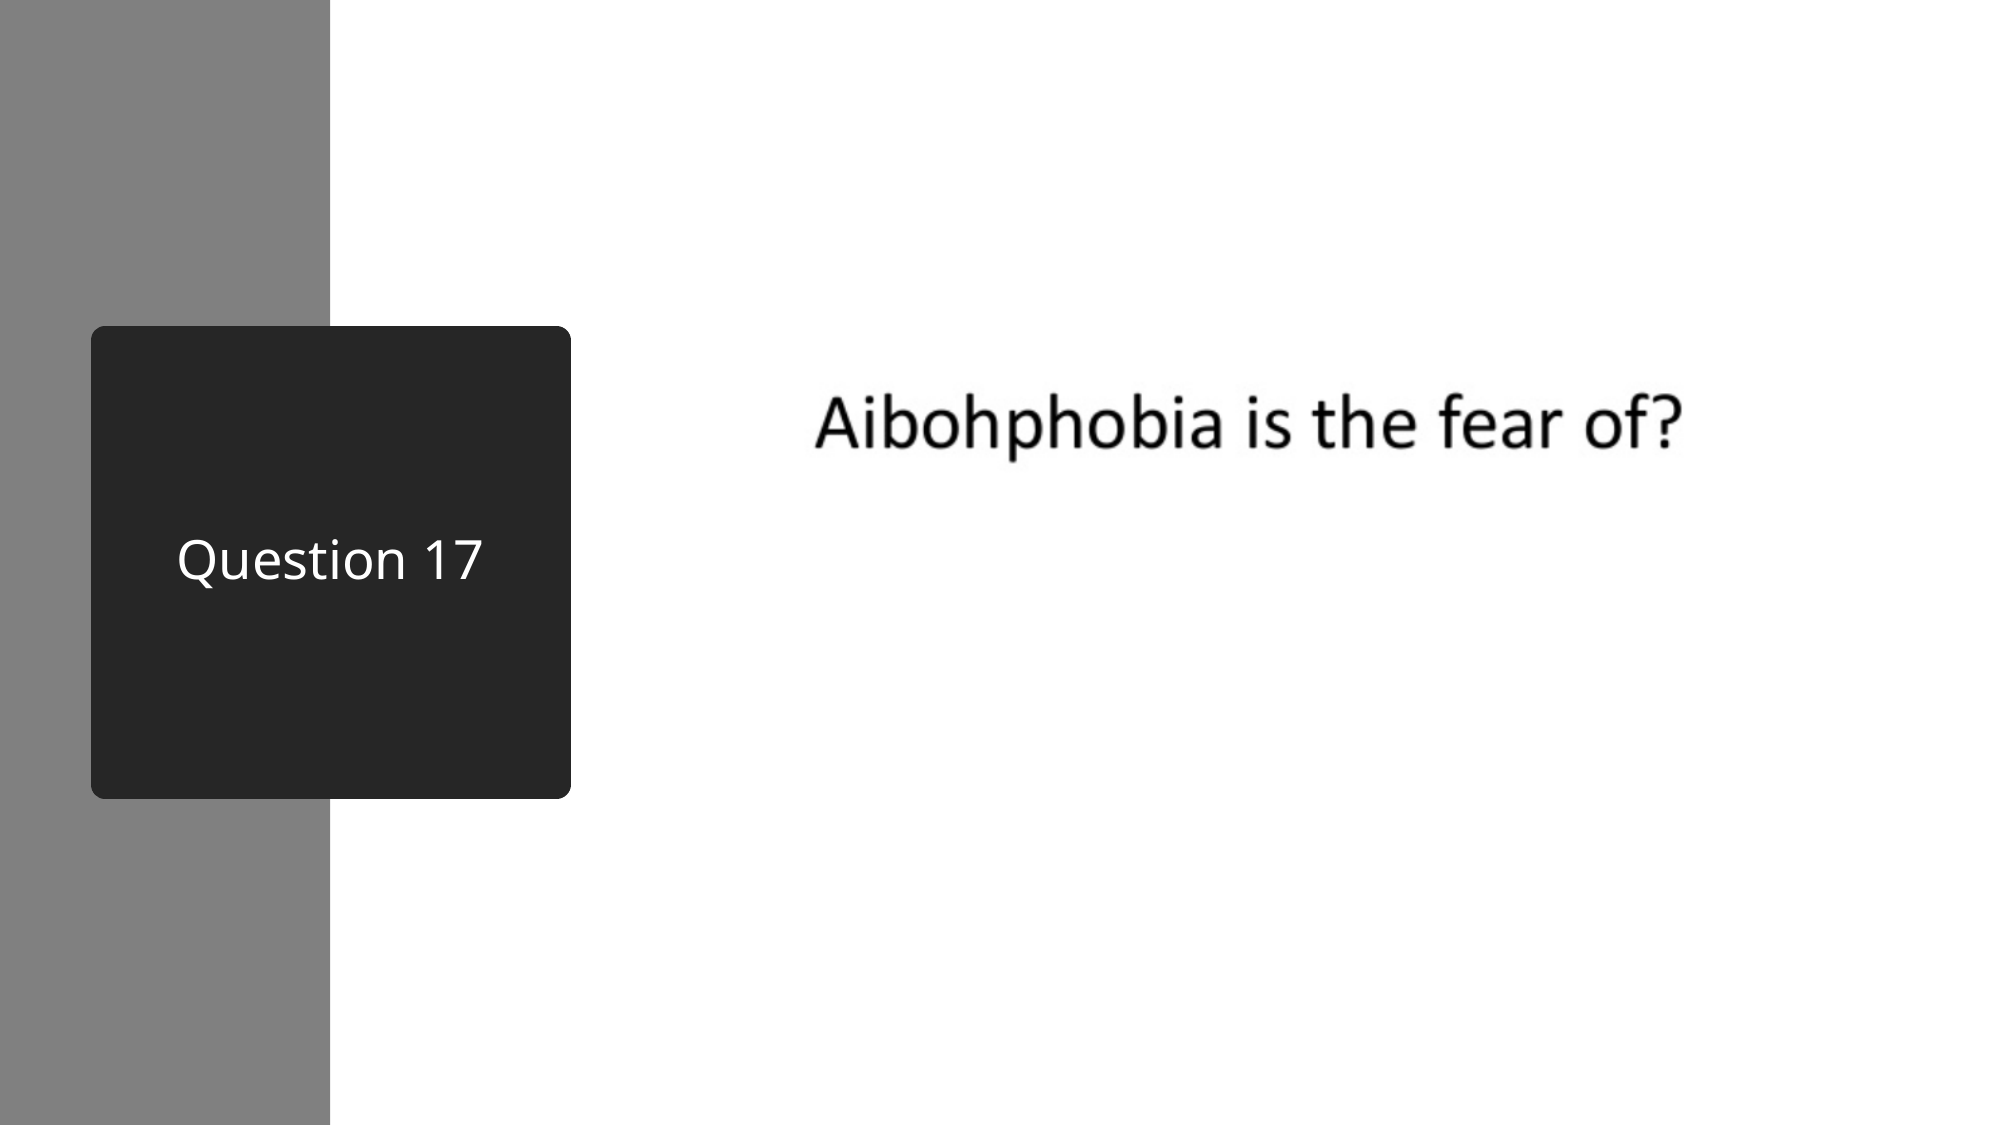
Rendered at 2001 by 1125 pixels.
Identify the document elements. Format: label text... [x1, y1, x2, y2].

text_box [0, 0, 331, 1125]
title Question 17 [105, 340, 557, 785]
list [662, 314, 1842, 810]
